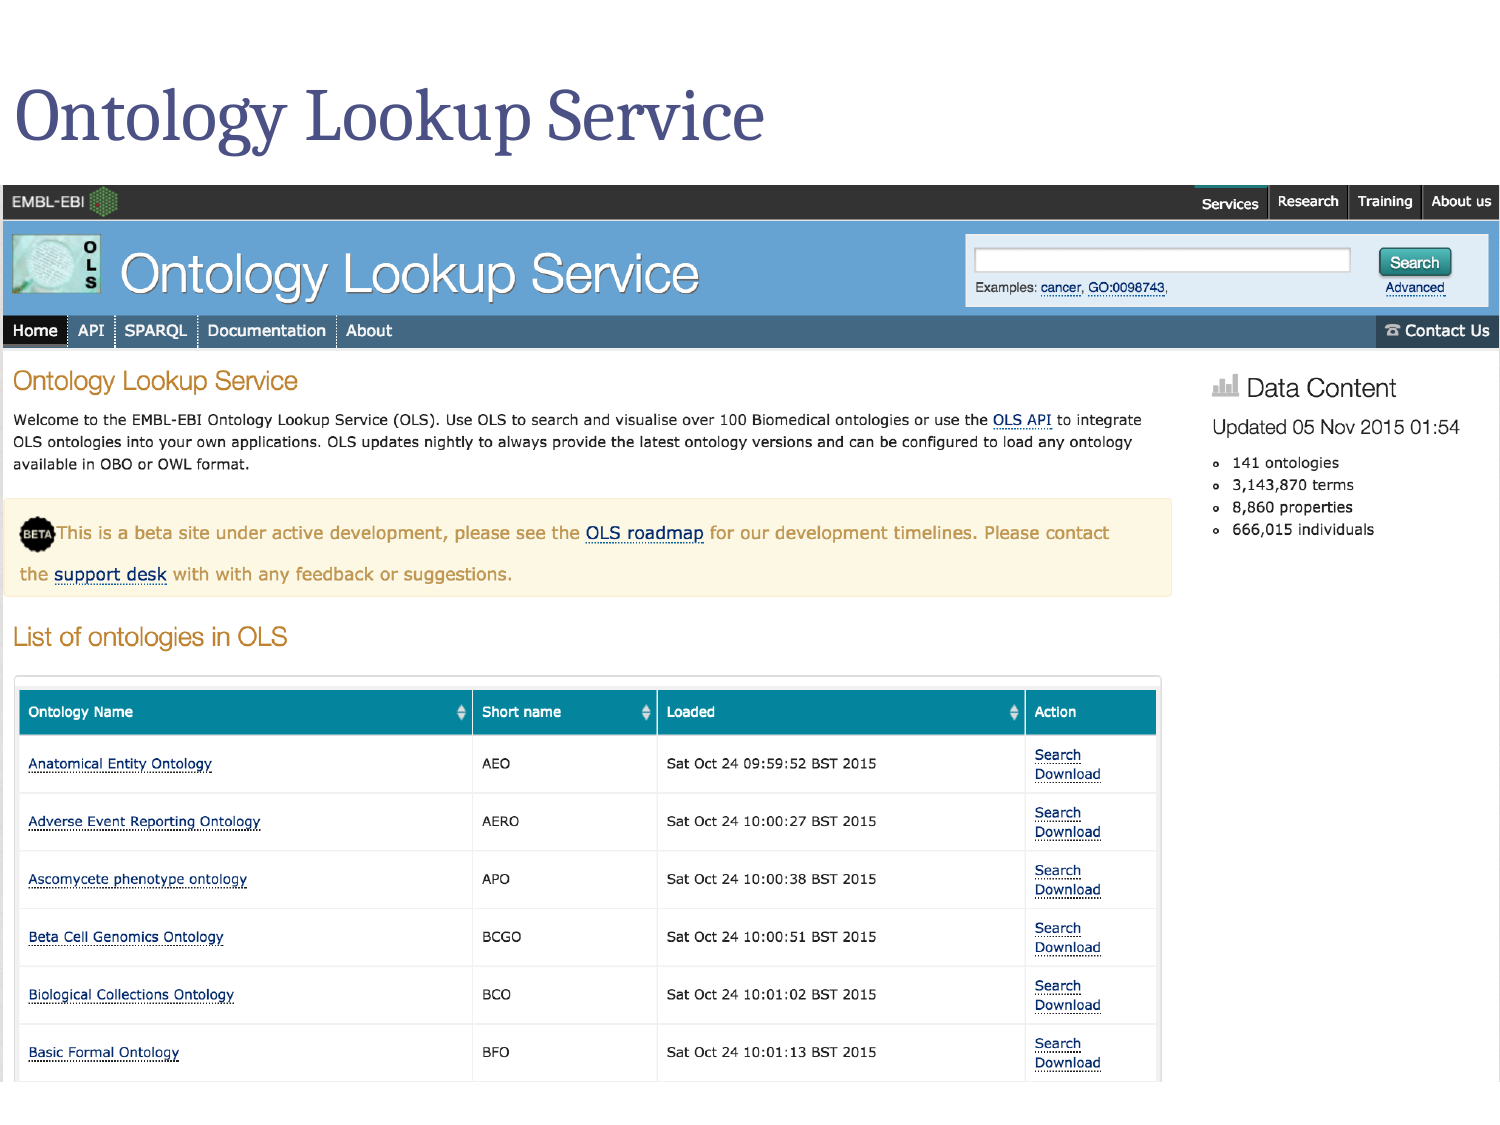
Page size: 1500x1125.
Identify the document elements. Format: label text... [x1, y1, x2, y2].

picture [0, 185, 1500, 1082]
title Ontology Lookup Service [0, 22, 1410, 185]
